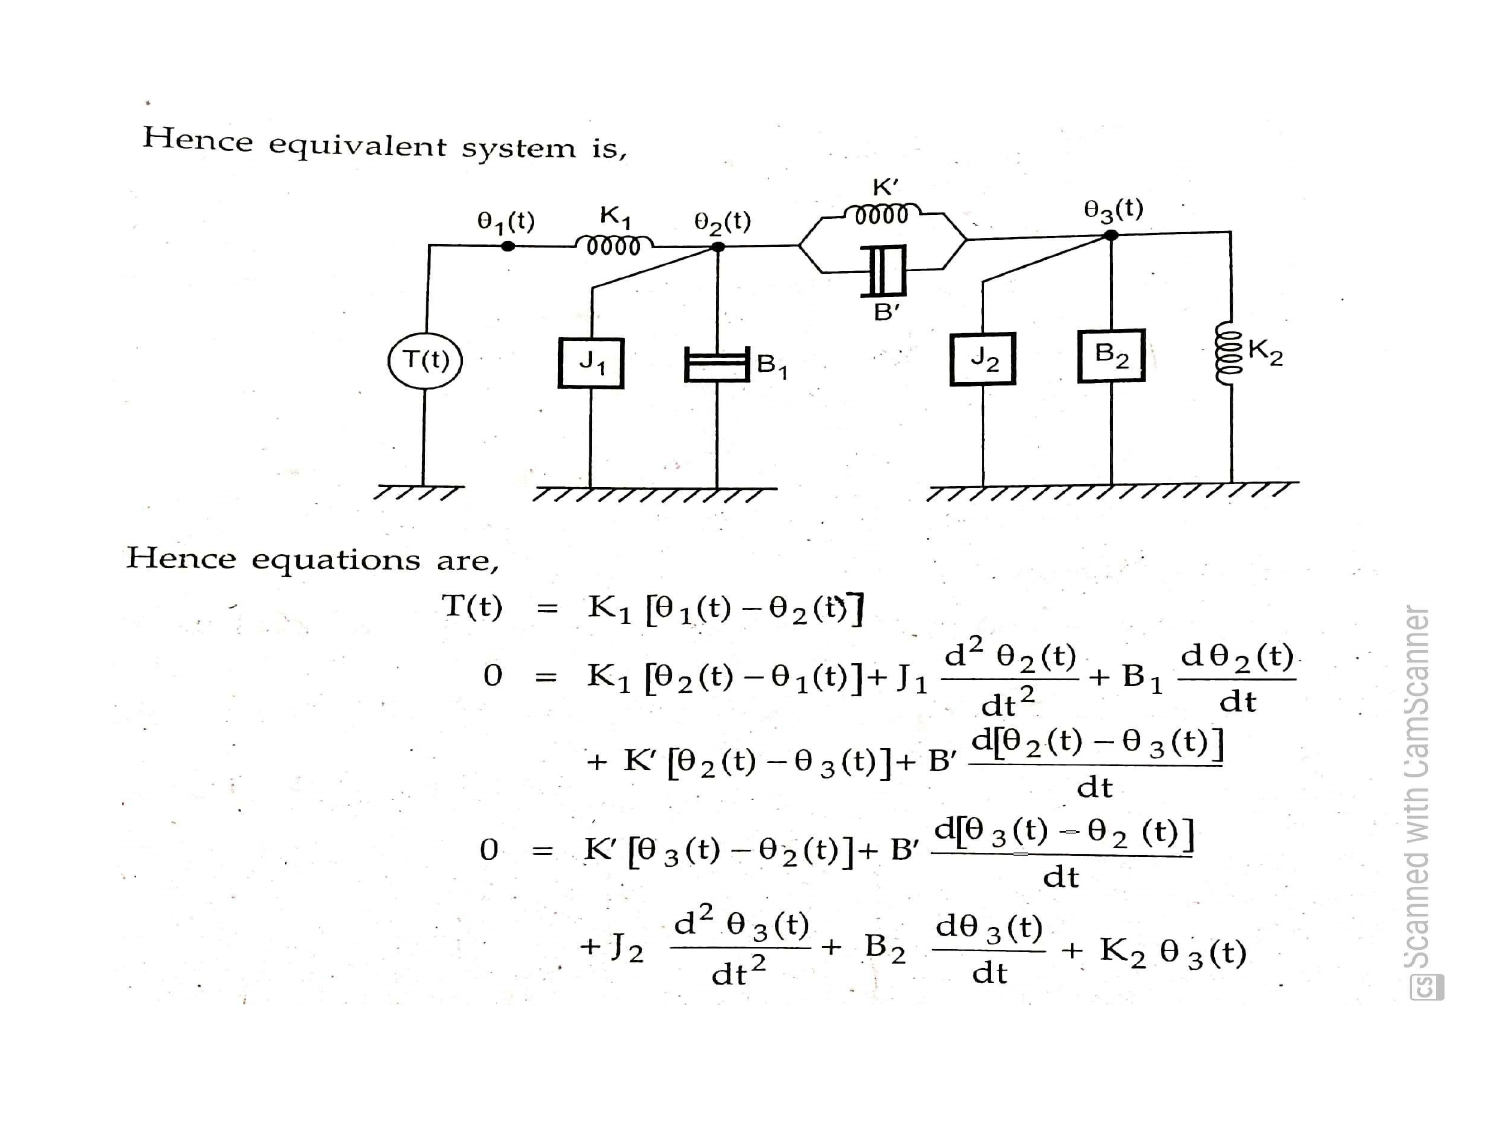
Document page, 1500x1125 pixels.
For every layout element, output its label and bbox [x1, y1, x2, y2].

list [112, 99, 1451, 1006]
